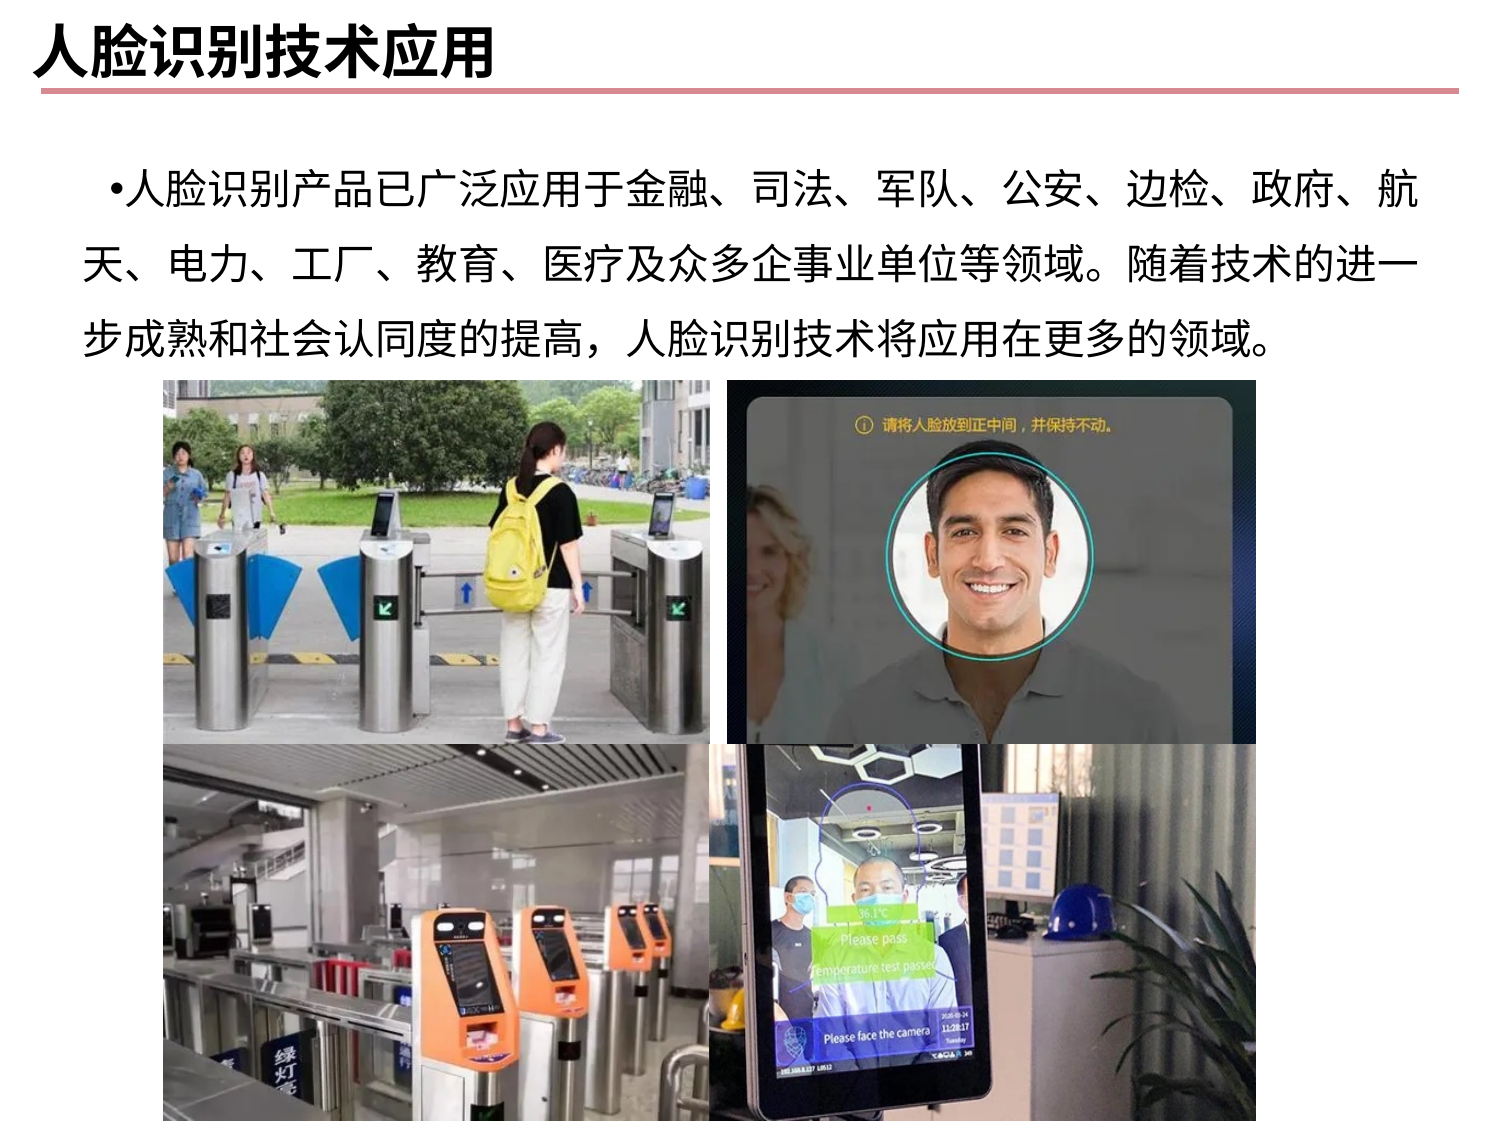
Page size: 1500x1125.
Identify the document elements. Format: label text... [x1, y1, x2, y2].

title 人脸识别技术应用 [16, 8, 1484, 100]
picture [163, 380, 1257, 1121]
list 人脸识别产品已广泛应用于金融、司法、军队、公安、边检、政府、航天、电力、工厂、教育、医疗及众多企事业单位等领域。随着技术的进一步成熟和社会认同度的提高，人脸识别技术将应用在更多的领域。 [43, 130, 1456, 1014]
